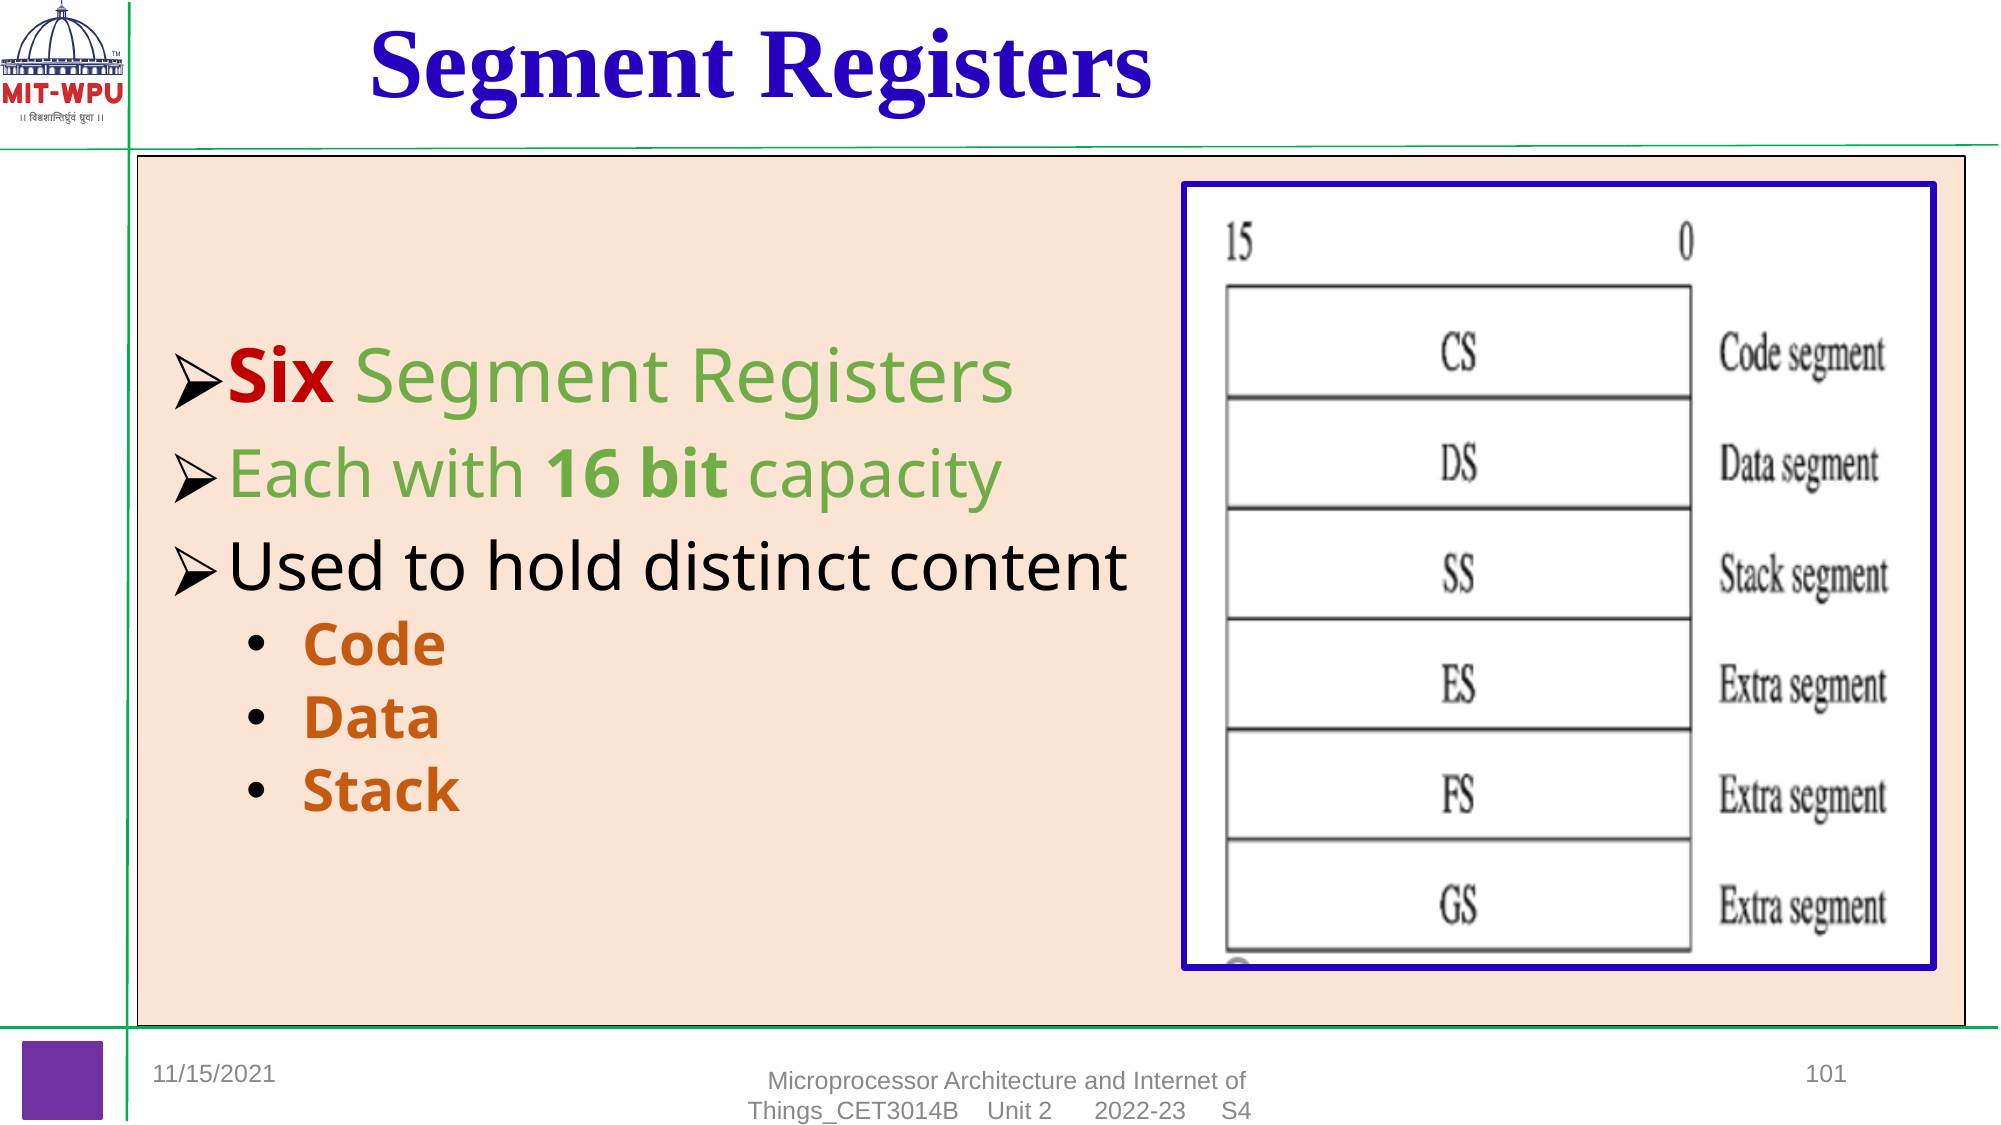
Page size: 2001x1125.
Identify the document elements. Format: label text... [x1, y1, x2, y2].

footer Microprocessor Architecture and Internet of Things_CET3014B Unit 2 2022-23 S4 [669, 1065, 1345, 1125]
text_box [0, 144, 121, 150]
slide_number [137, 1042, 588, 1103]
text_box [126, 1, 130, 1026]
list Six Segment Registers Each with 16 bit capacity Used to hold distinct content Code Data Stack [137, 160, 1965, 1026]
picture [0, 0, 138, 125]
text_box [23, 1042, 102, 1118]
slide_number ‹#› [1412, 1042, 1863, 1103]
picture [1186, 186, 1931, 965]
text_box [126, 1039, 130, 1122]
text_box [135, 144, 1999, 150]
title Segment Registers [353, 17, 1345, 114]
